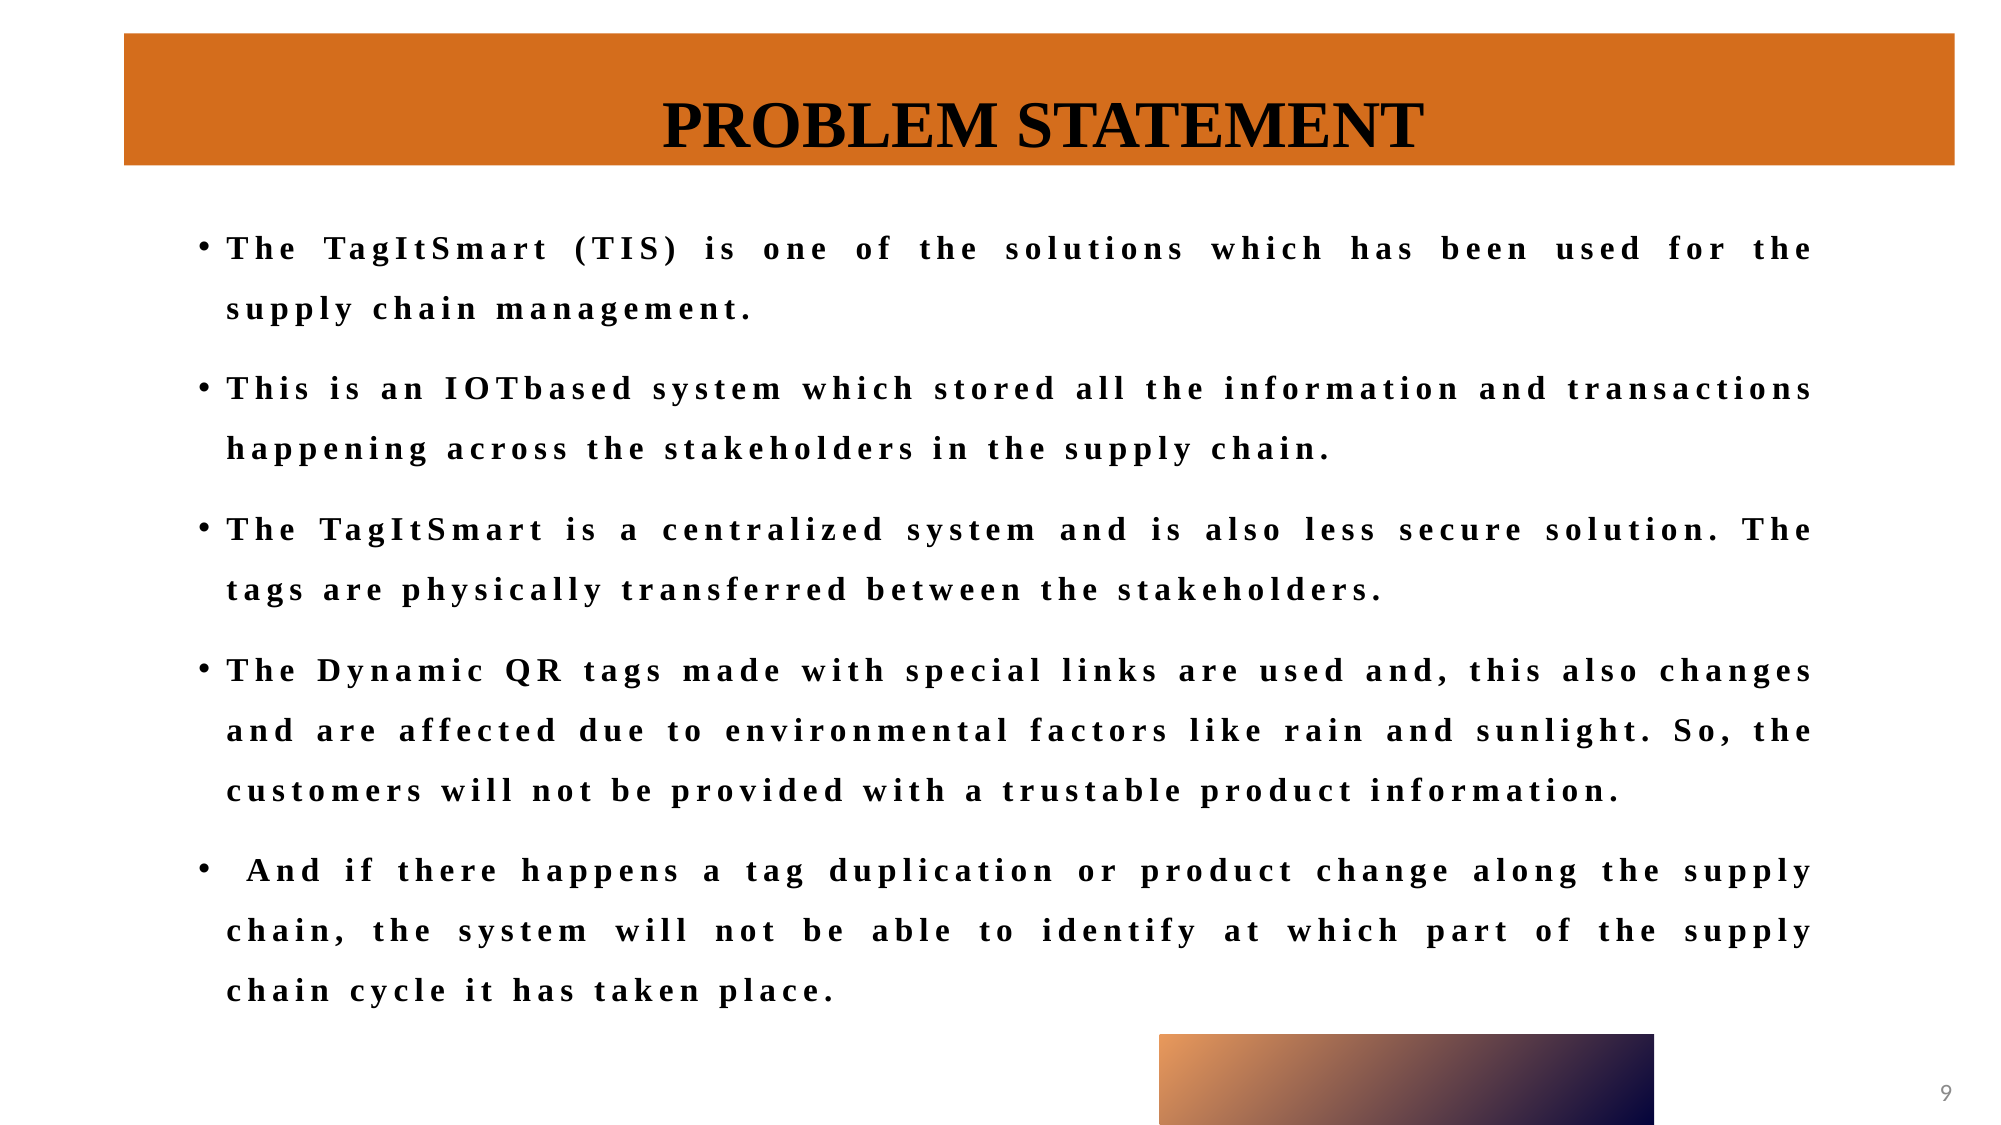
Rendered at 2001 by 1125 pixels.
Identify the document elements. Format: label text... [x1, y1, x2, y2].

title PROBLEM STATEMENT [124, 33, 1955, 166]
slide_number 9 [1894, 1061, 1968, 1121]
list The TagItSmart (TIS) is one of the solutions which has been used for the supply chain management. This is an IOTbased system which stored all the information and transactions happening across the stakeholders in the supply chain. The TagItSmart is a centralized system and is also less secure solution. The tags are physically transferred between the stakeholders. The Dynamic QR tags made with special links are used and, this also changes and are affected due to environmental factors like rain and sunlight. So, the customers will not be provided with a trustable product information. And if there happens a tag duplication or product change along the supply chain, the system will not be able to identify at which part of the supply chain cycle it has taken place. [183, 198, 1835, 965]
